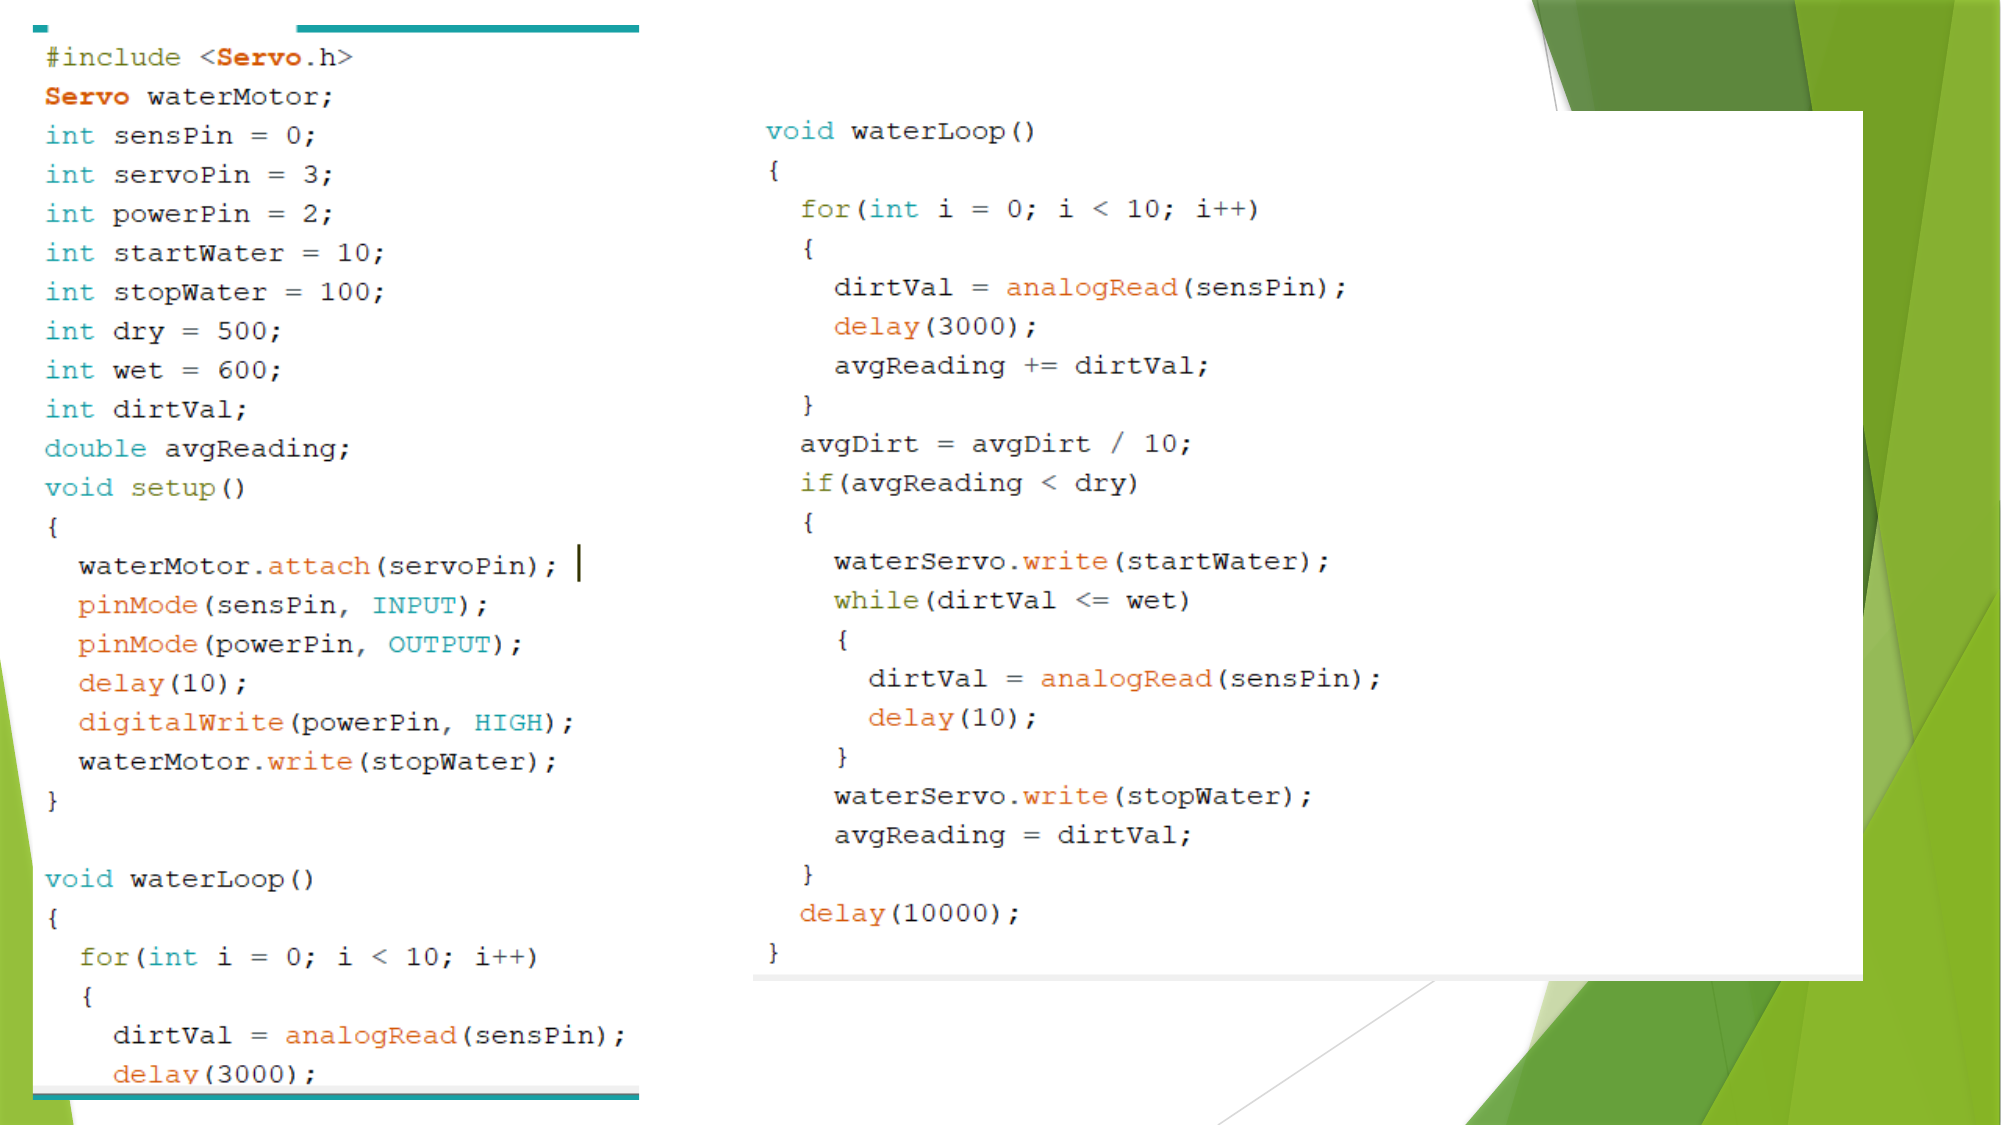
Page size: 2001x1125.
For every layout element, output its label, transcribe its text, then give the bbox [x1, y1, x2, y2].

picture [752, 111, 1863, 981]
list v [643, 354, 1522, 992]
picture [32, 25, 640, 1100]
